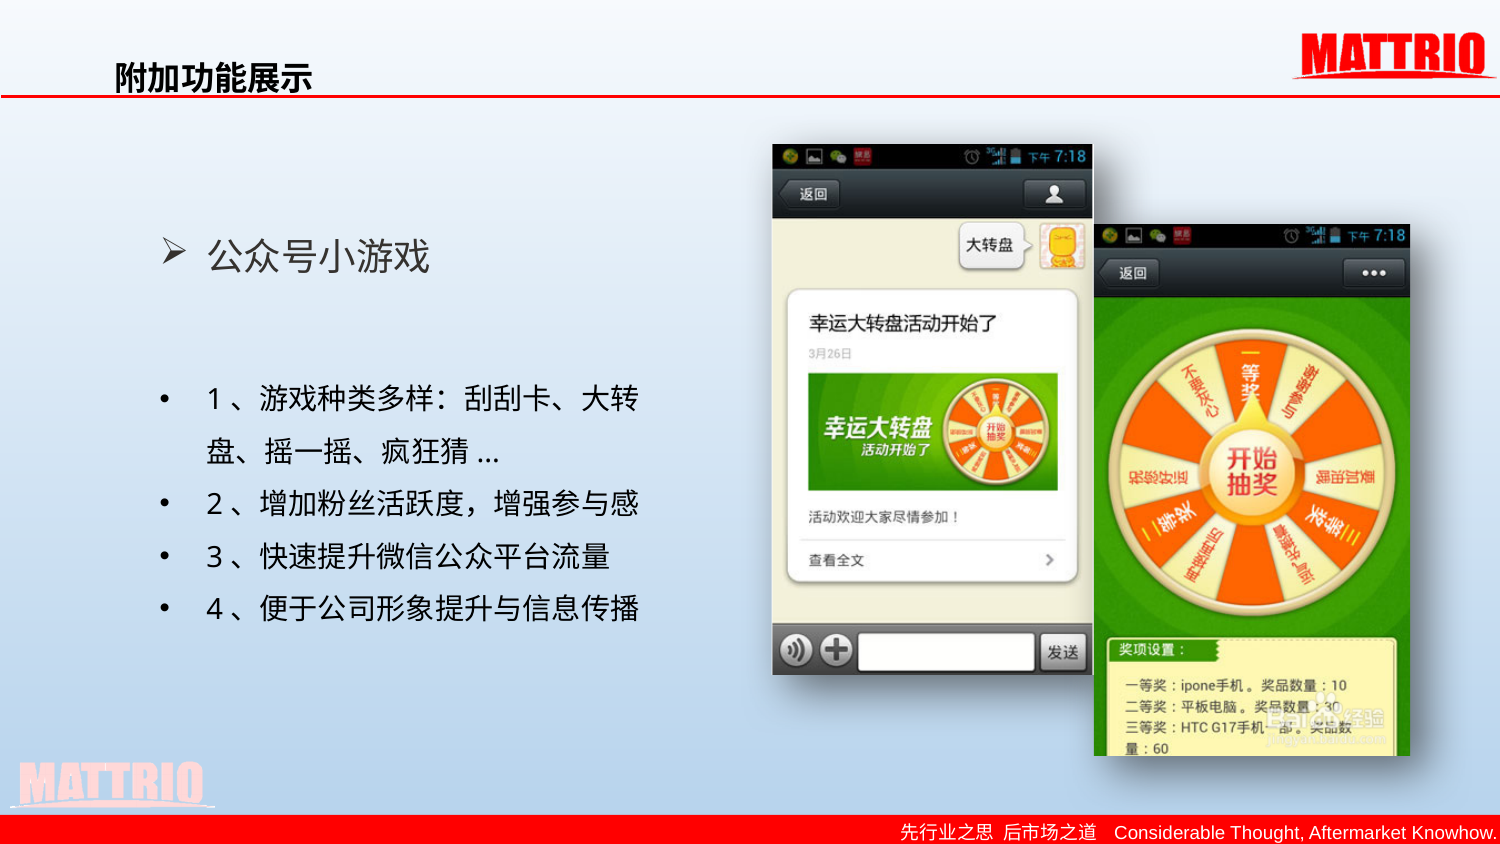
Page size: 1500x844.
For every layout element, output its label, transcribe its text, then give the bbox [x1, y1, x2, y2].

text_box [0, 813, 1500, 844]
picture [771, 144, 1411, 756]
text_box 1、游戏种类多样：刮刮卡、大转盘、摇一摇、疯狂猜... 2、增加粉丝活跃度，增强参与感 3、快速提升微信公众平台流量 4、便于公司形象提升与信息传播 [144, 355, 659, 633]
text_box 附加功能展示 [100, 97, 413, 105]
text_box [1, 26, 1500, 97]
text_box 公众号小游戏 [144, 223, 596, 286]
picture [0, 755, 227, 814]
